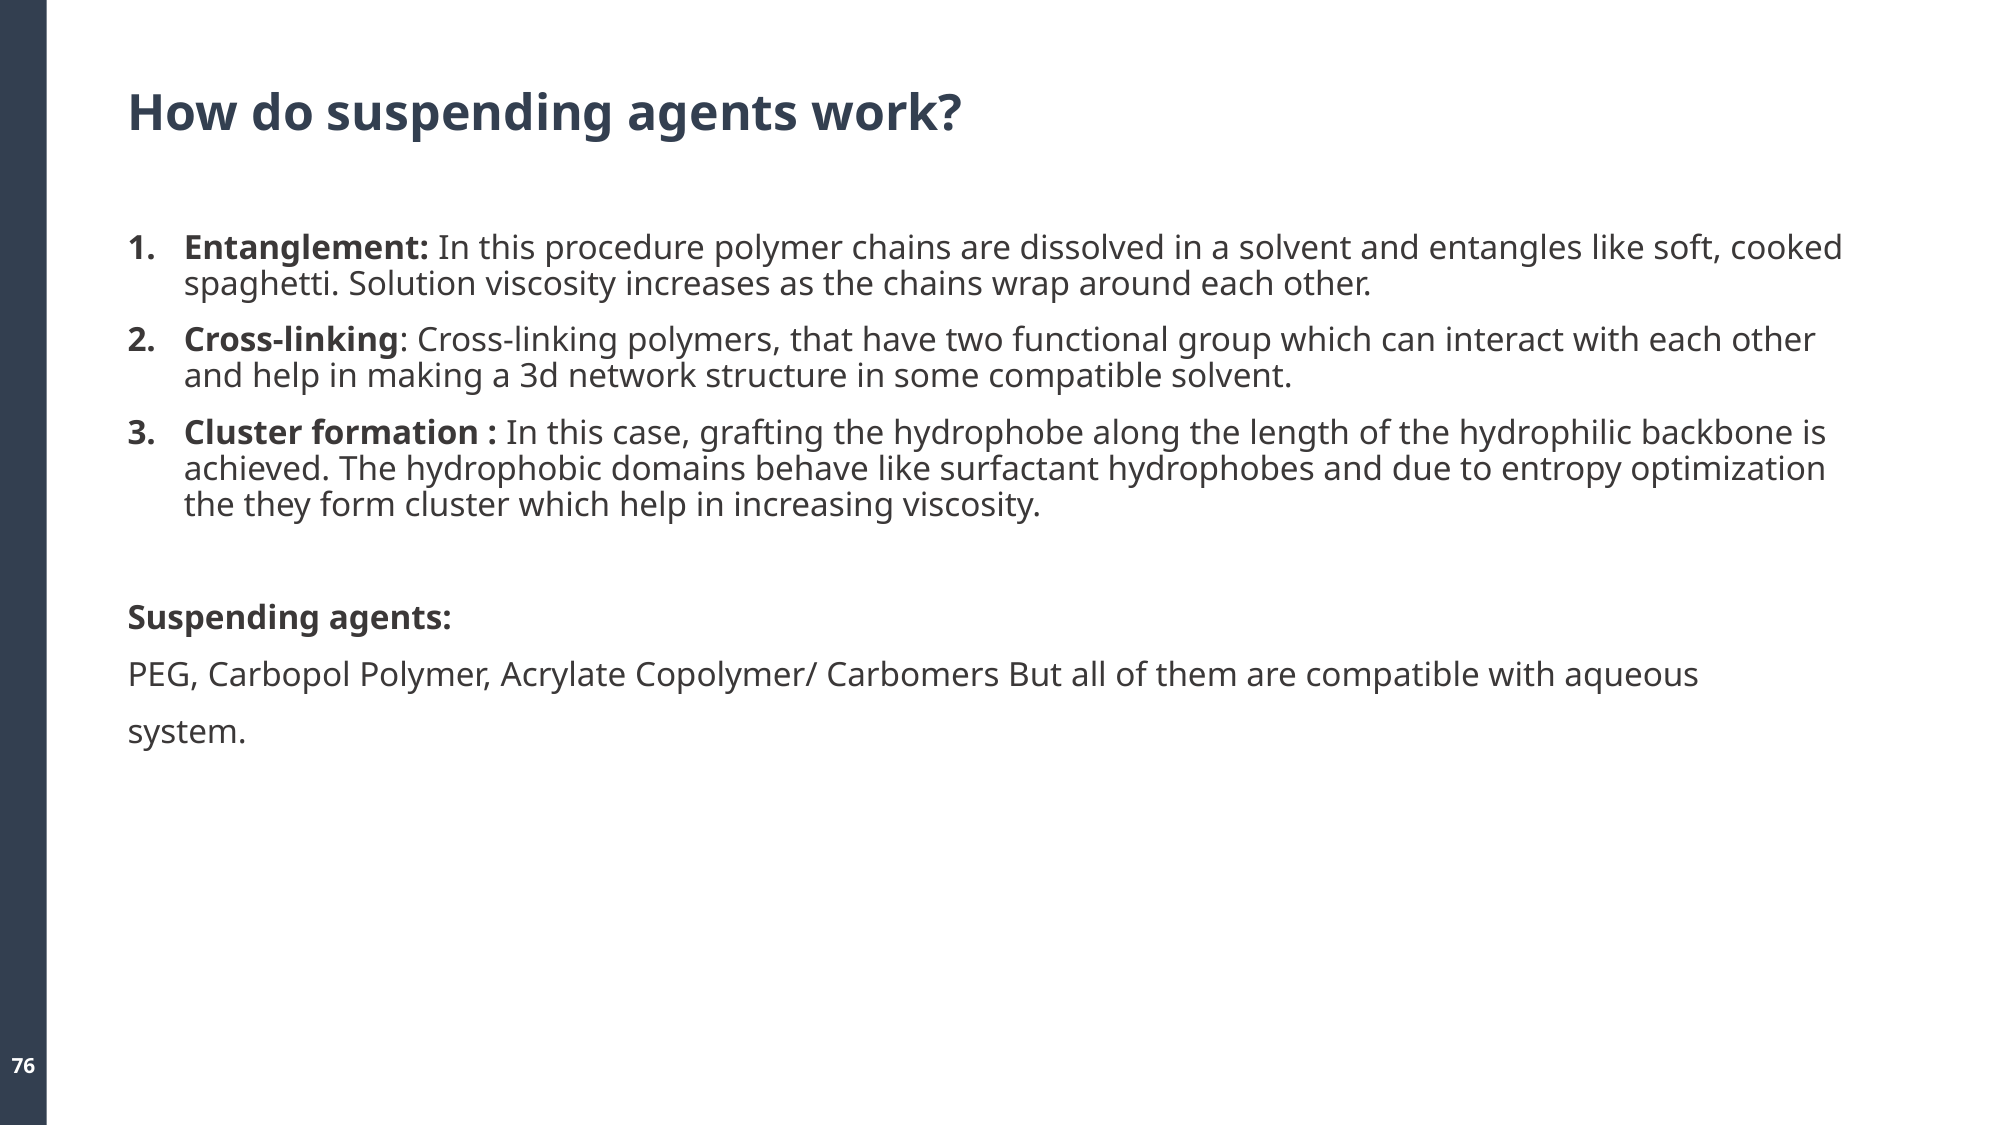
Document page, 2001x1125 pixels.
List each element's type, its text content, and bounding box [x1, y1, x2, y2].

title How do suspending agents work? [112, 80, 1888, 146]
list Entanglement: In this procedure polymer chains are dissolved in a solvent and entangles like soft, cooked spaghetti. Solution viscosity increases as the chains wrap around each other. Cross-linking: Cross-linking polymers, that have two functional group which can interact with each other and help in making a 3d network structure in some compatible solvent. Cluster formation : In this case, grafting the hydrophobe along the length of the hydrophilic backbone is achieved. The hydrophobic domains behave like surfactant hydrophobes and due to entropy optimization the they form cluster which help in increasing viscosity. Suspending agents: PEG, Carbopol Polymer, Acrylate Copolymer/ Carbomers But all of them are compatible with aqueous system. [112, 223, 1888, 985]
